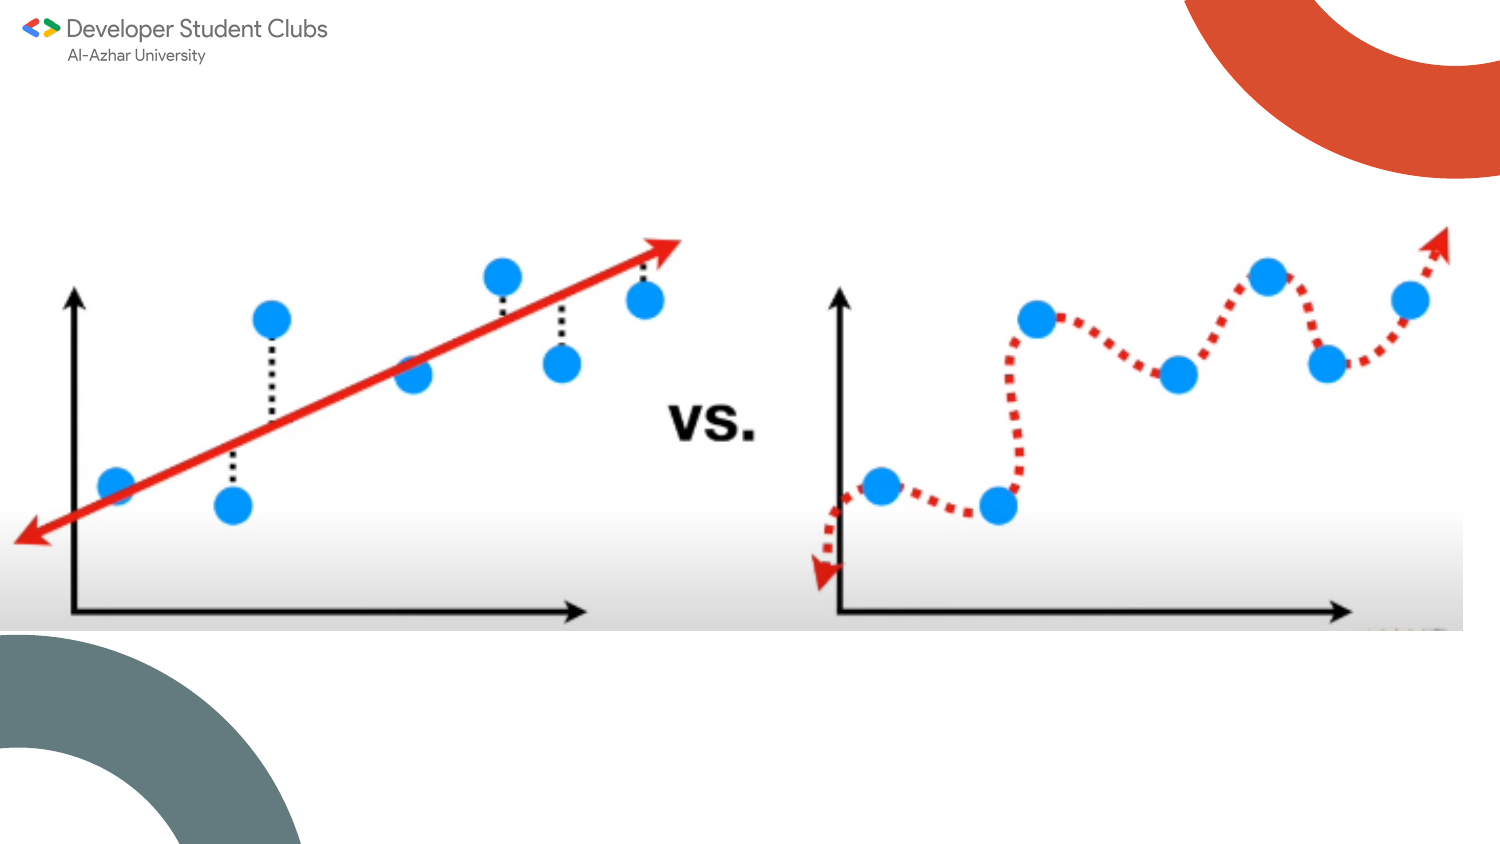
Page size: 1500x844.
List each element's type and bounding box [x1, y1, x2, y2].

picture [0, 212, 1463, 631]
picture [14, 0, 331, 70]
